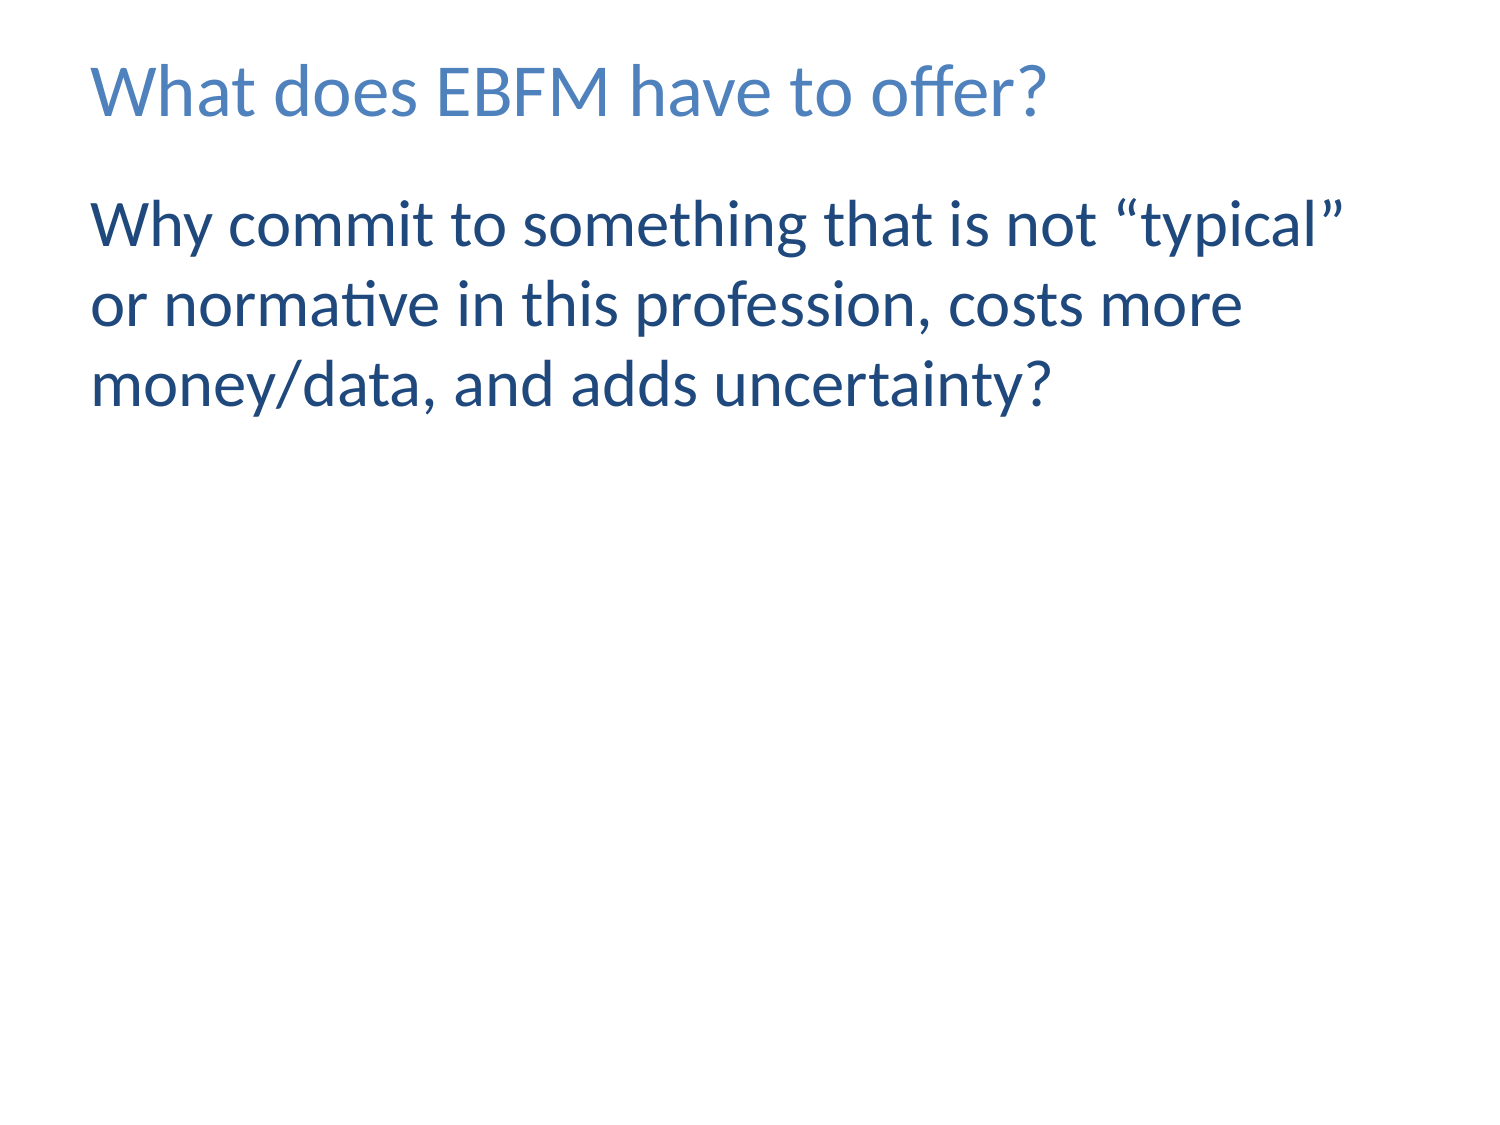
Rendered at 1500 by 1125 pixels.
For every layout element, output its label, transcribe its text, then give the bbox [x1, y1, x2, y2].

list Why commit to something that is not “typical” or normative in this profession, costs more money/data, and adds uncertainty? [75, 172, 1425, 1090]
title What does EBFM have to offer? [75, 30, 1425, 144]
